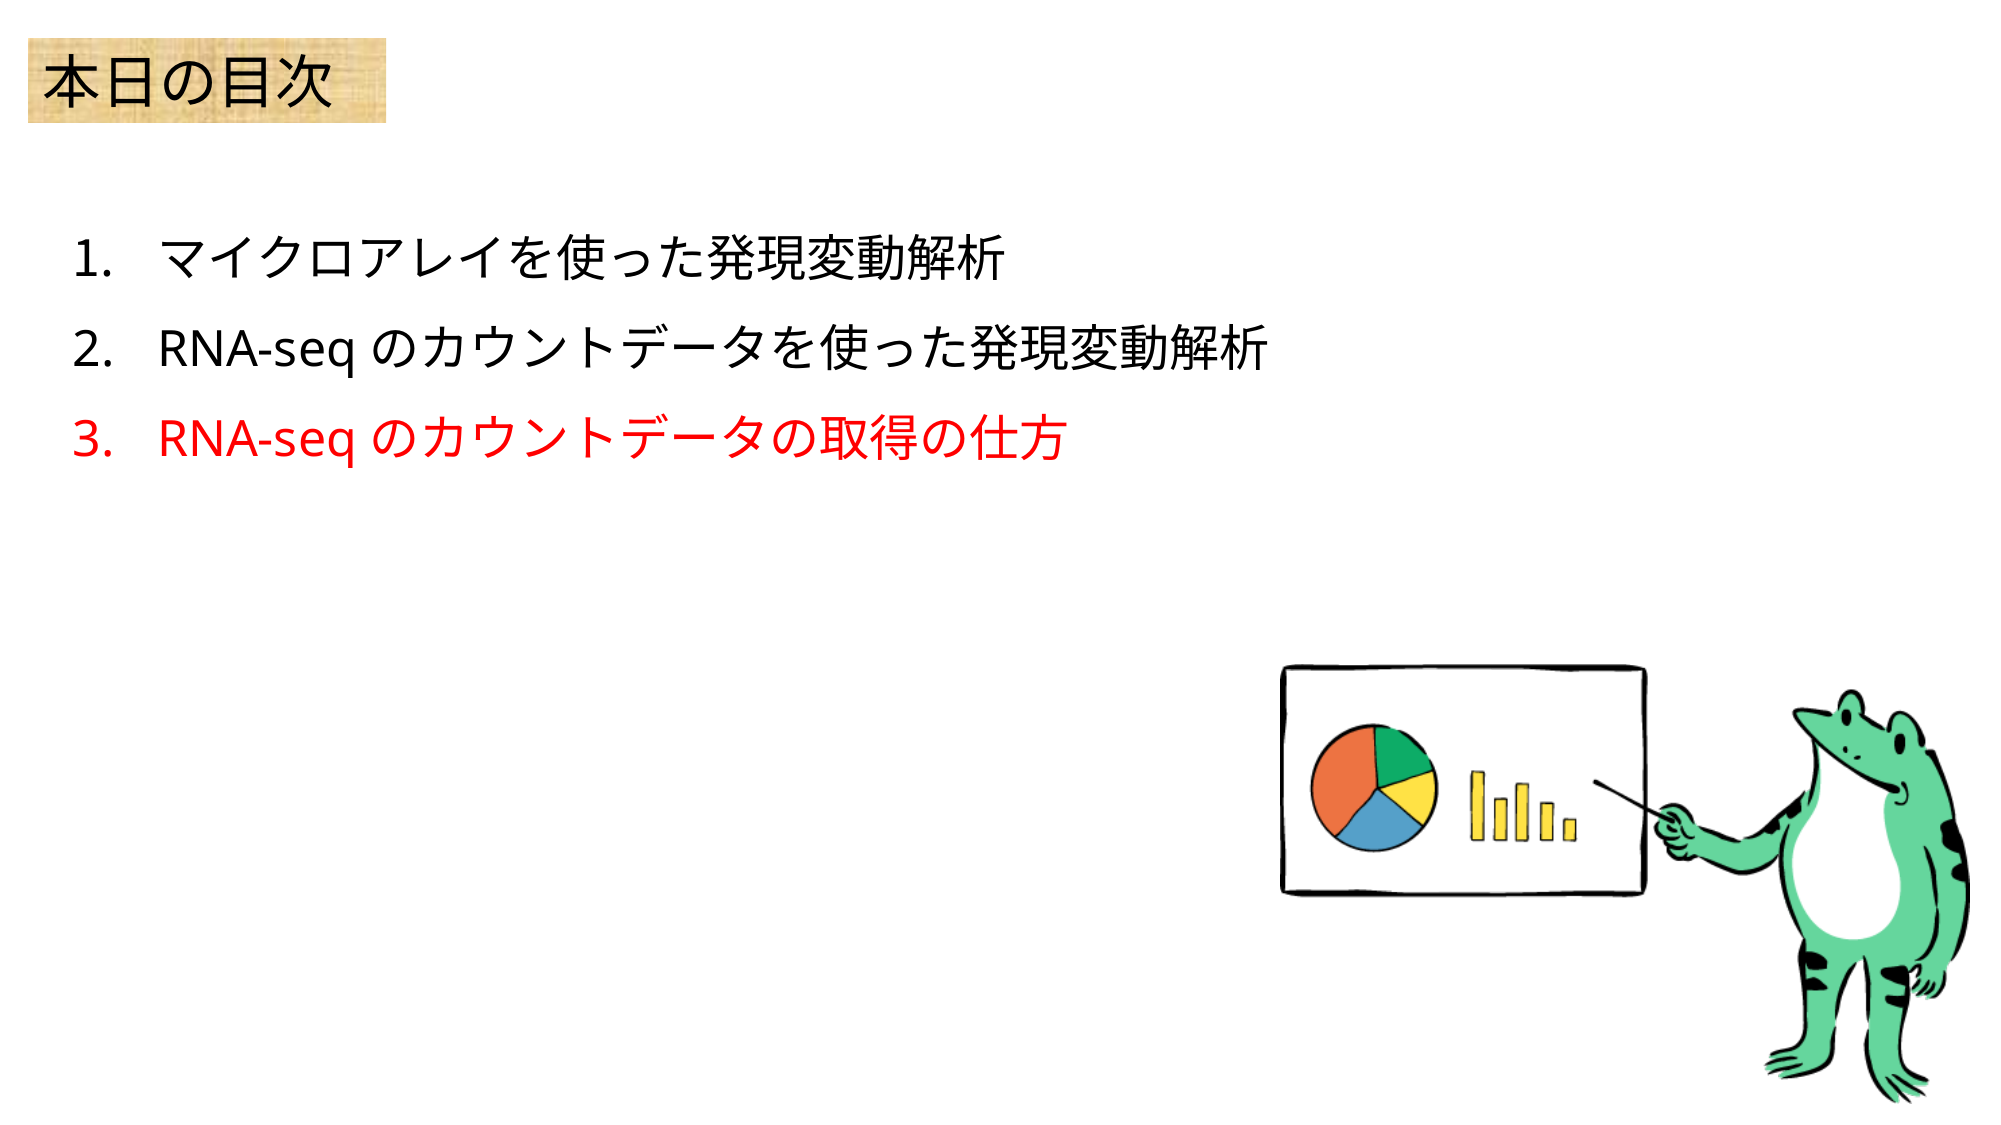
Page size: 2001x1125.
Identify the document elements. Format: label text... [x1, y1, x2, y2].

text_box マイクロアレイを使った発現変動解析 RNA-seqのカウントデータを使った発現変動解析 RNA-seqのカウントデータの取得の仕方 [57, 188, 1558, 474]
picture [1280, 664, 1970, 1104]
text_box 本日の目次 [28, 38, 387, 123]
